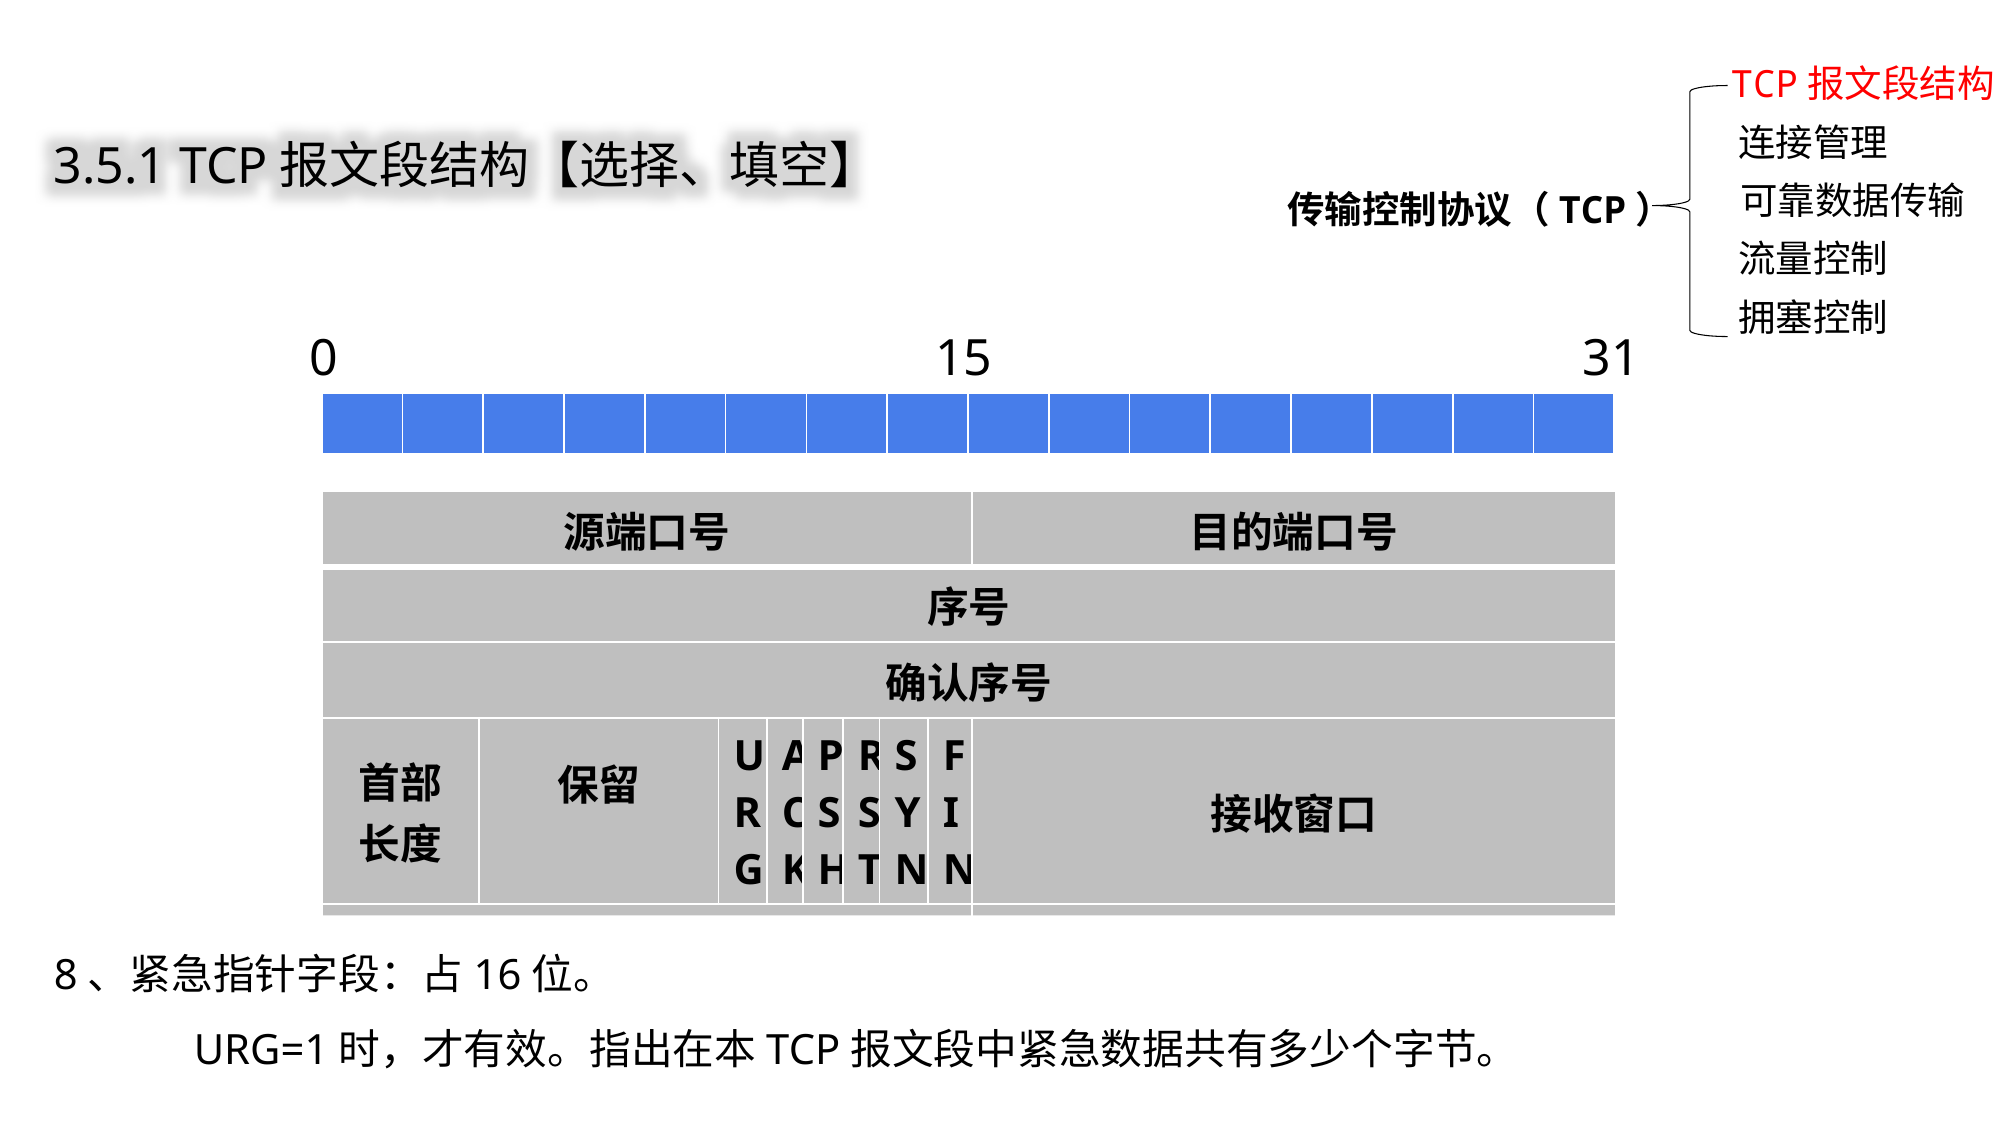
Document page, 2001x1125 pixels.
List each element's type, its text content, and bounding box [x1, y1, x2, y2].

table_header [888, 394, 967, 453]
table_cell RST [844, 719, 879, 903]
table_header [1454, 394, 1533, 453]
table_cell 保留 [480, 719, 718, 903]
table_header [726, 394, 806, 453]
table_cell 紧急指针 [973, 905, 1615, 915]
table_header [1211, 394, 1290, 453]
table_cell URG [719, 719, 766, 903]
table_header [969, 394, 1048, 453]
table_cell 序号 [323, 570, 1615, 641]
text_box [920, 317, 1017, 393]
table_cell PSH [804, 719, 842, 903]
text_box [35, 70, 1020, 227]
table_header [1373, 394, 1452, 453]
table_header [646, 394, 725, 453]
table_header [1534, 394, 1613, 453]
table_cell 首部 长度 [323, 719, 478, 903]
table_cell F IN [929, 719, 971, 903]
table_header [484, 394, 563, 453]
table_header [323, 394, 402, 453]
table_header [1292, 394, 1371, 453]
table_header 目的端口号 [973, 492, 1615, 564]
table_cell 确认序号 [323, 643, 1615, 717]
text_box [1273, 64, 2000, 393]
table_header [807, 394, 886, 453]
table_cell SYN [880, 719, 927, 903]
table_cell 校验和 [323, 905, 971, 915]
table_header 源端口号 [323, 492, 971, 564]
table_header [403, 394, 482, 453]
table_header [1050, 394, 1129, 453]
table_cell ACK [768, 719, 802, 903]
table_header [565, 394, 644, 453]
table_header [1130, 394, 1209, 453]
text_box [33, 915, 1994, 1125]
table_cell 接收窗口 [973, 719, 1615, 903]
text_box 0 [294, 317, 377, 393]
